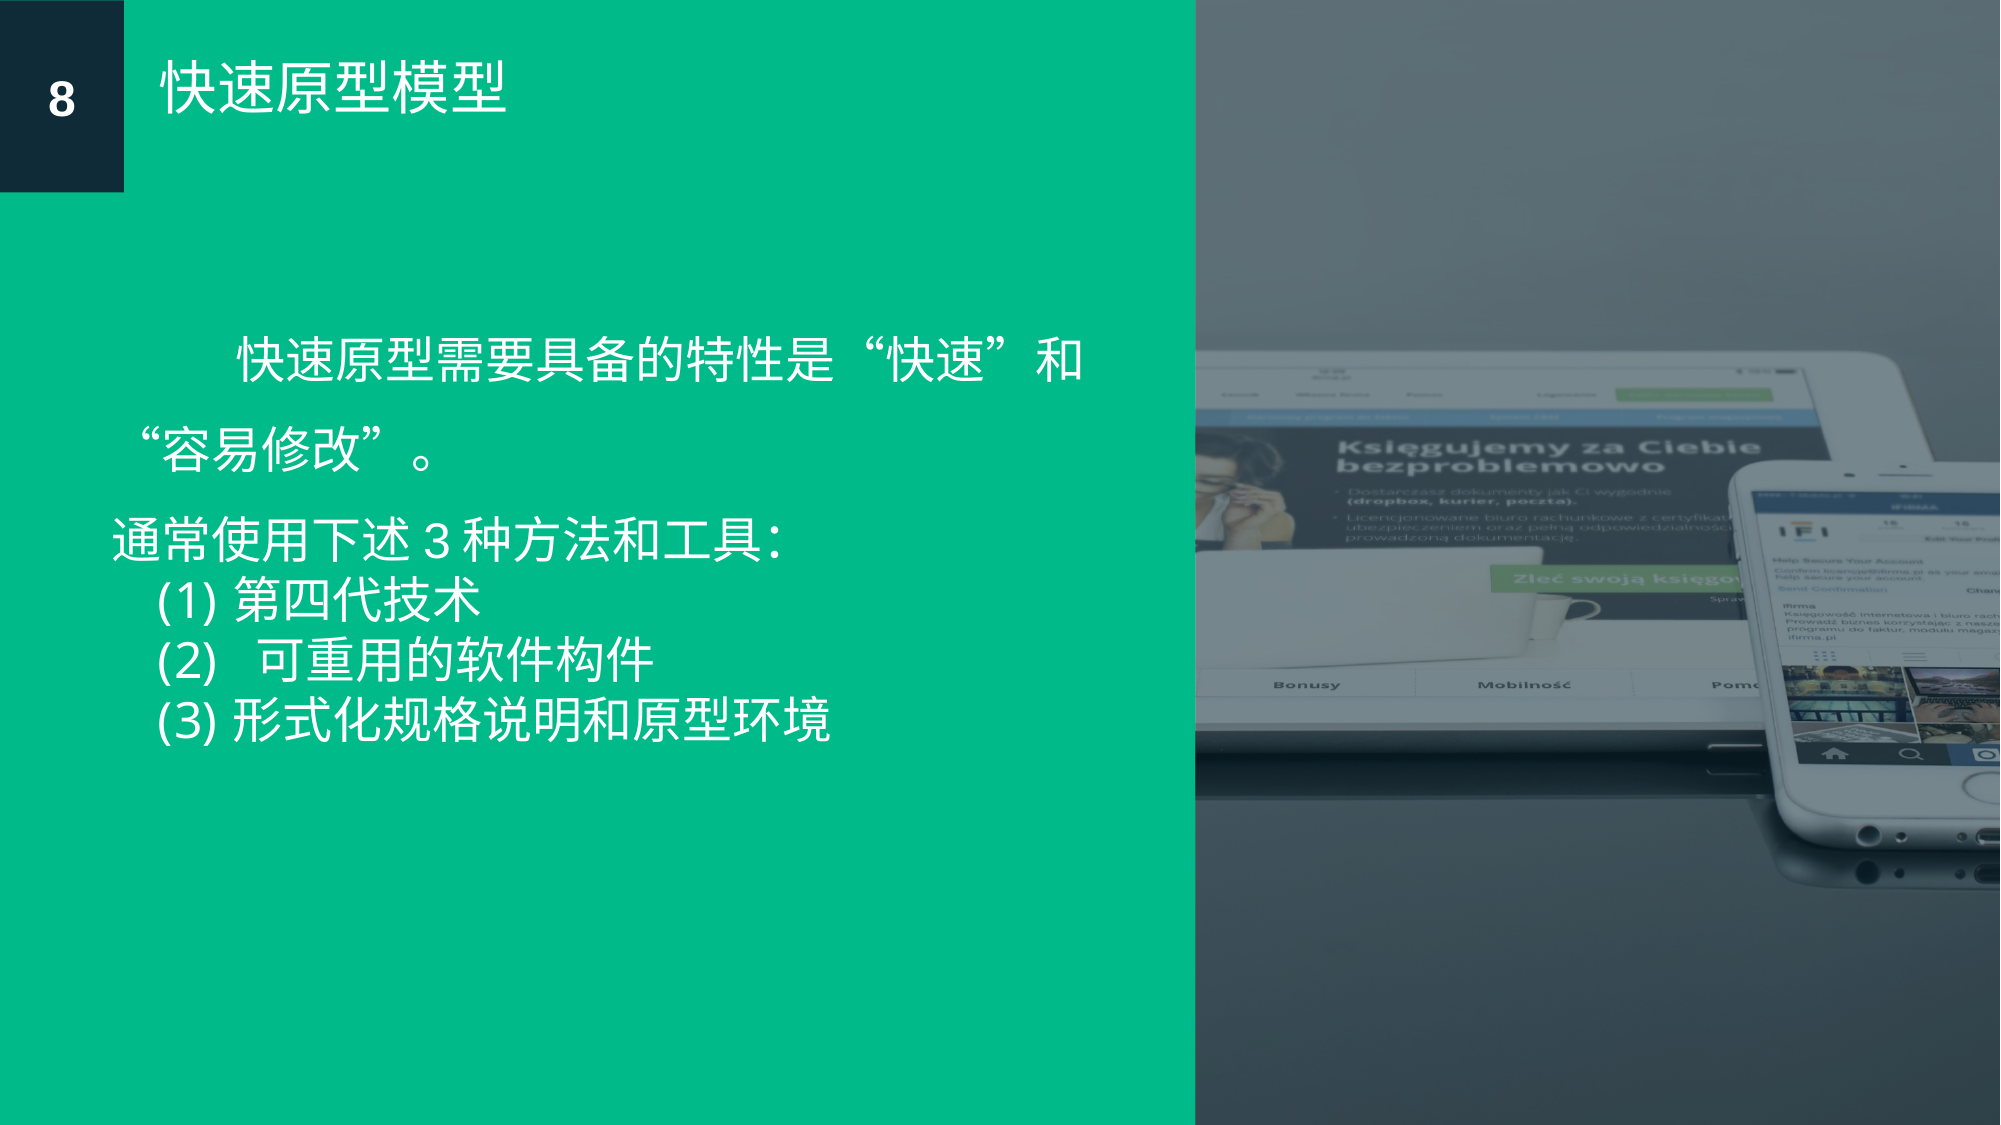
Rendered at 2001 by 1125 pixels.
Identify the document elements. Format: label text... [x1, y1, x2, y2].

picture [1195, 0, 2000, 1125]
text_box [0, 0, 680, 193]
text_box 快速原型需要具备的特性是“快速”和“容易修改”。 通常使用下述3种方法和工具： 第四代技术 可重用的软件构件 形式化规格说明和原型环境 [96, 290, 1138, 906]
